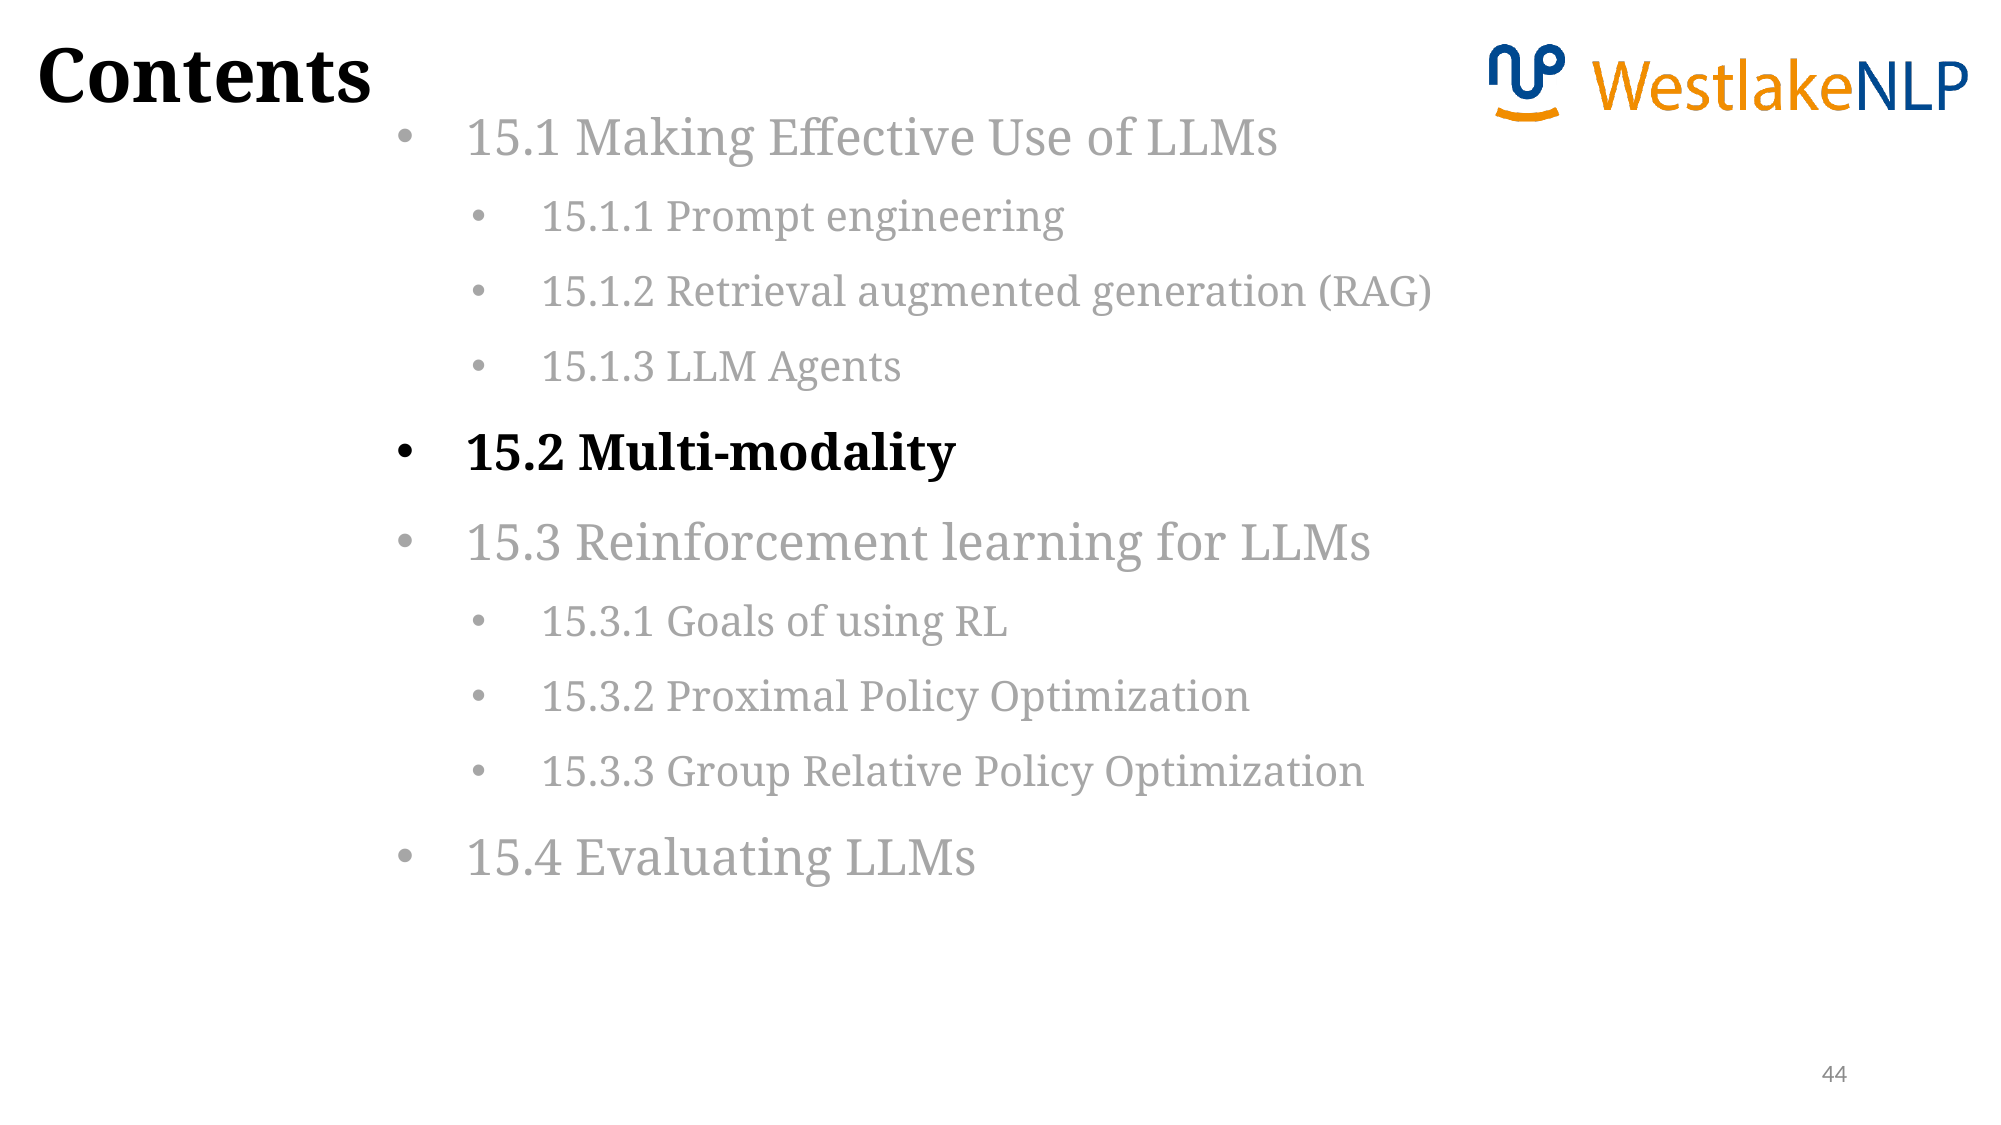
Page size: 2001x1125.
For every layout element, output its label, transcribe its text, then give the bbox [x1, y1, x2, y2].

text_box Contents [22, 19, 523, 125]
text_box 15.1 Making Effective Use of LLMs 15.1.1 Prompt engineering 15.1.2 Retrieval augmented generation (RAG) 15.1.3 LLM Agents 15.2 Multi-modality 15.3 Reinforcement learning for LLMs 15.3.1 Goals of using RL 15.3.2 Proximal Policy Optimization 15.3.3 Group Relative Policy Optimization 15.4 Evaluating LLMs [381, 67, 1936, 893]
picture [1459, 0, 2000, 170]
slide_number 44 [1412, 1042, 1863, 1103]
